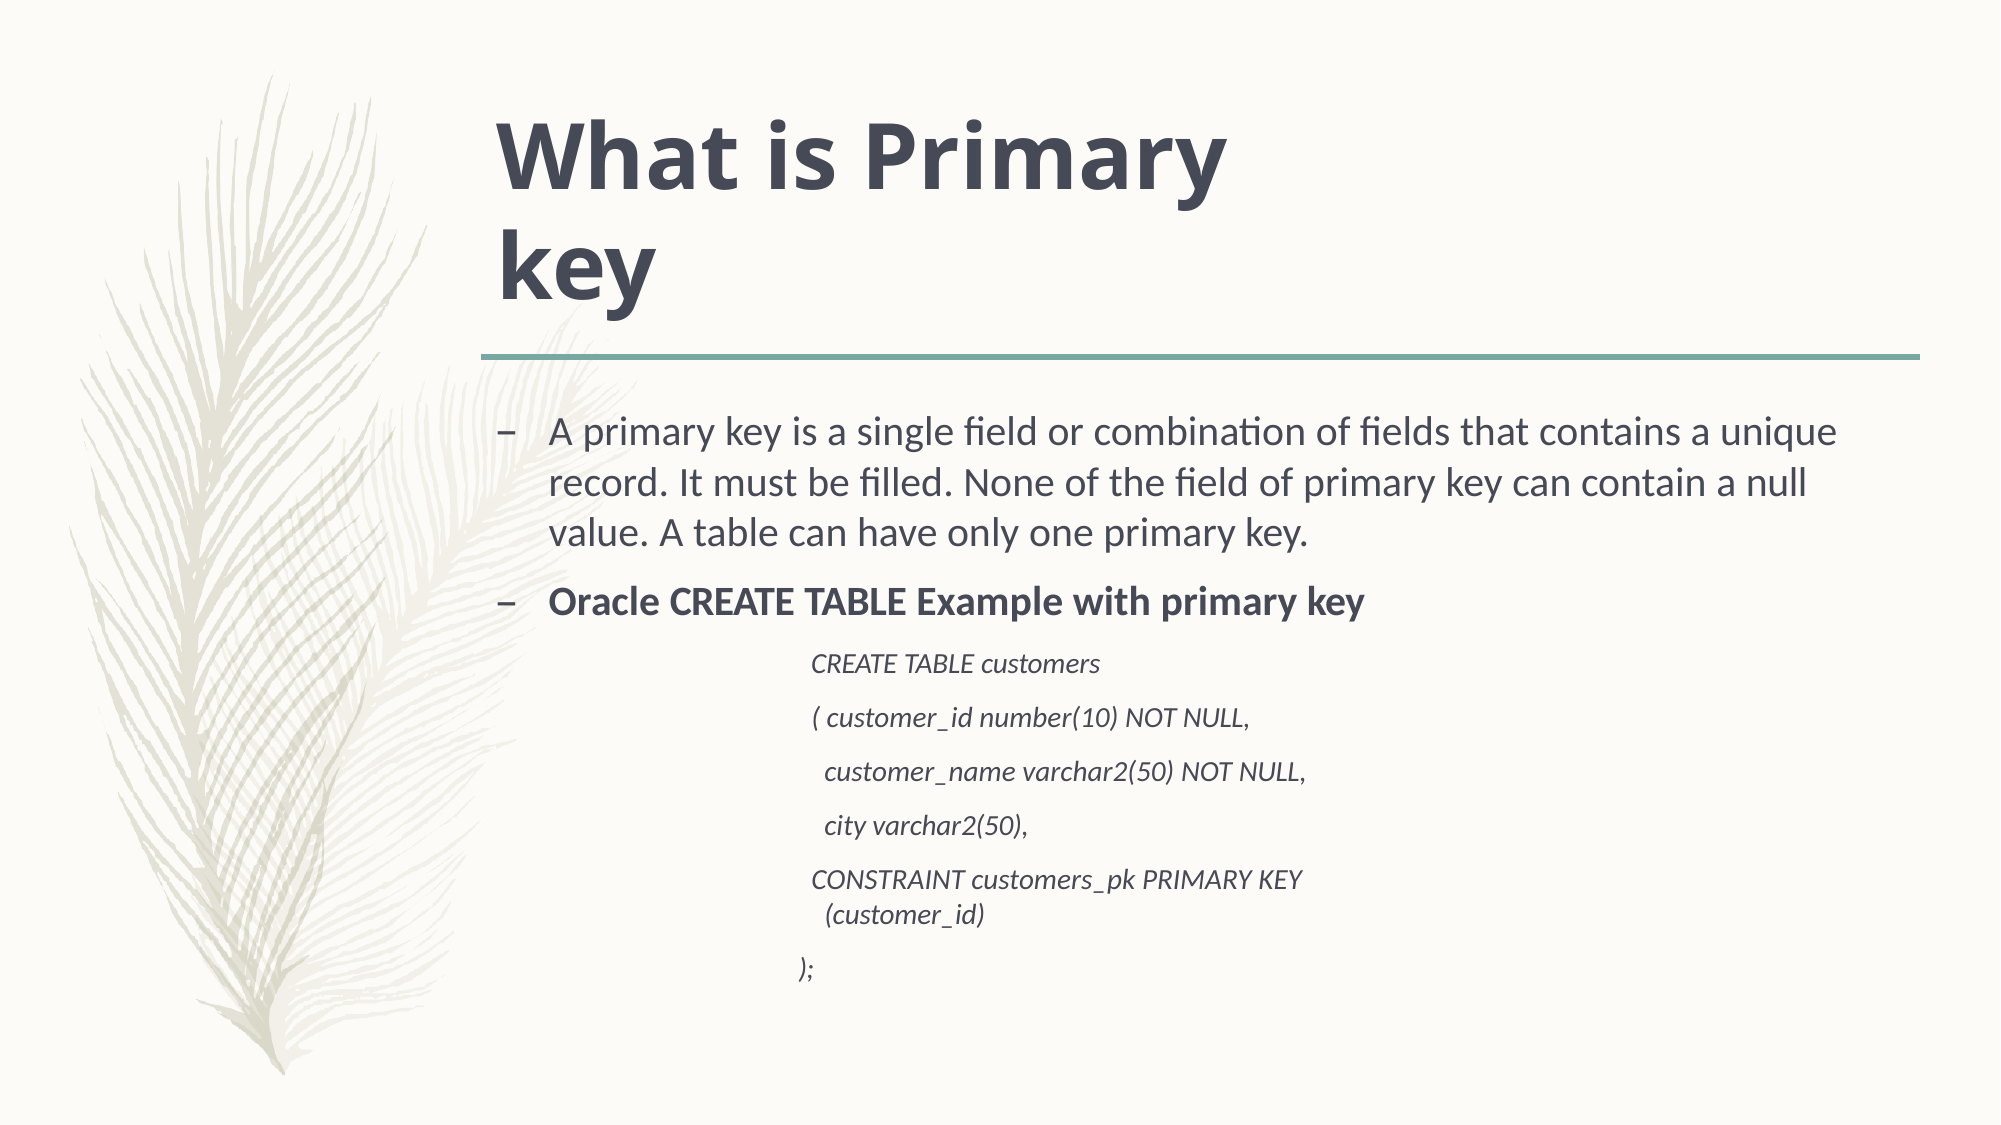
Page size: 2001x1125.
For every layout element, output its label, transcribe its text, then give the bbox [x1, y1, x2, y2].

picture [69, 70, 638, 1076]
title What is Primary key [494, 96, 1382, 319]
text_box A primary key is a single field or combination of fields that contains a unique record. It must be filled. None of the field of primary key can contain a null value. A table can have only one primary key. Oracle CREATE TABLE Example with primary key CREATE TABLE customers ( customer_id number(10) NOT NULL, customer_name varchar2(50) NOT NULL, city varchar2(50), CONSTRAINT customers_pk PRIMARY KEY (customer_id) ); [494, 401, 1841, 985]
